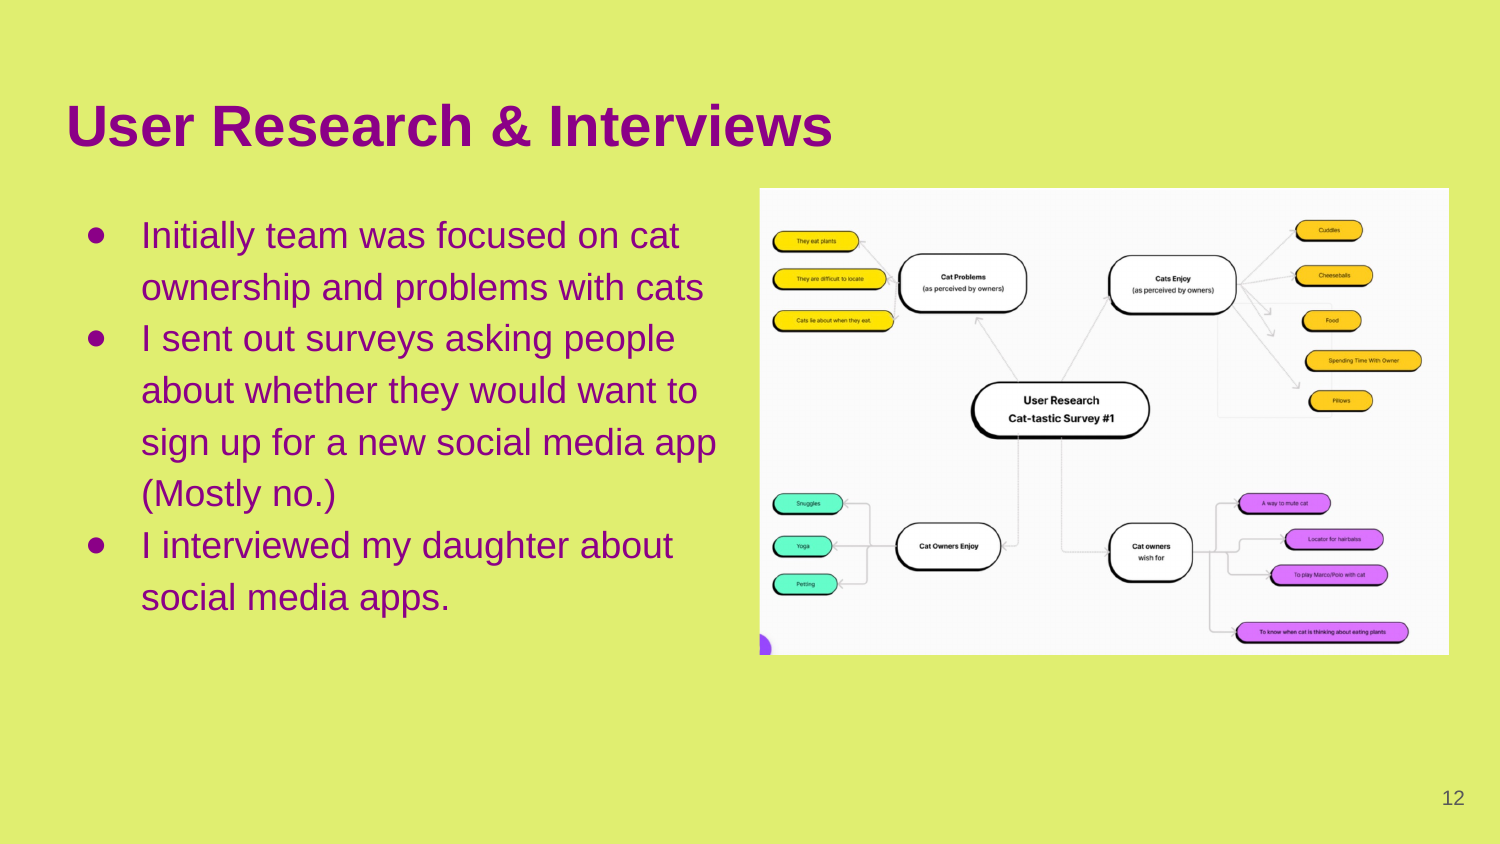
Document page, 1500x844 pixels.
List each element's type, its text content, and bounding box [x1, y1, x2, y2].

slide_number ‹#› [1389, 764, 1480, 830]
picture [759, 188, 1450, 656]
title User Research & Interviews [51, 72, 1449, 167]
list Initially team was focused on cat ownership and problems with cats I sent out surveys asking people about whether they would want to sign up for a new social media app (Mostly no.) I interviewed my daughter about social media apps. [51, 189, 741, 750]
